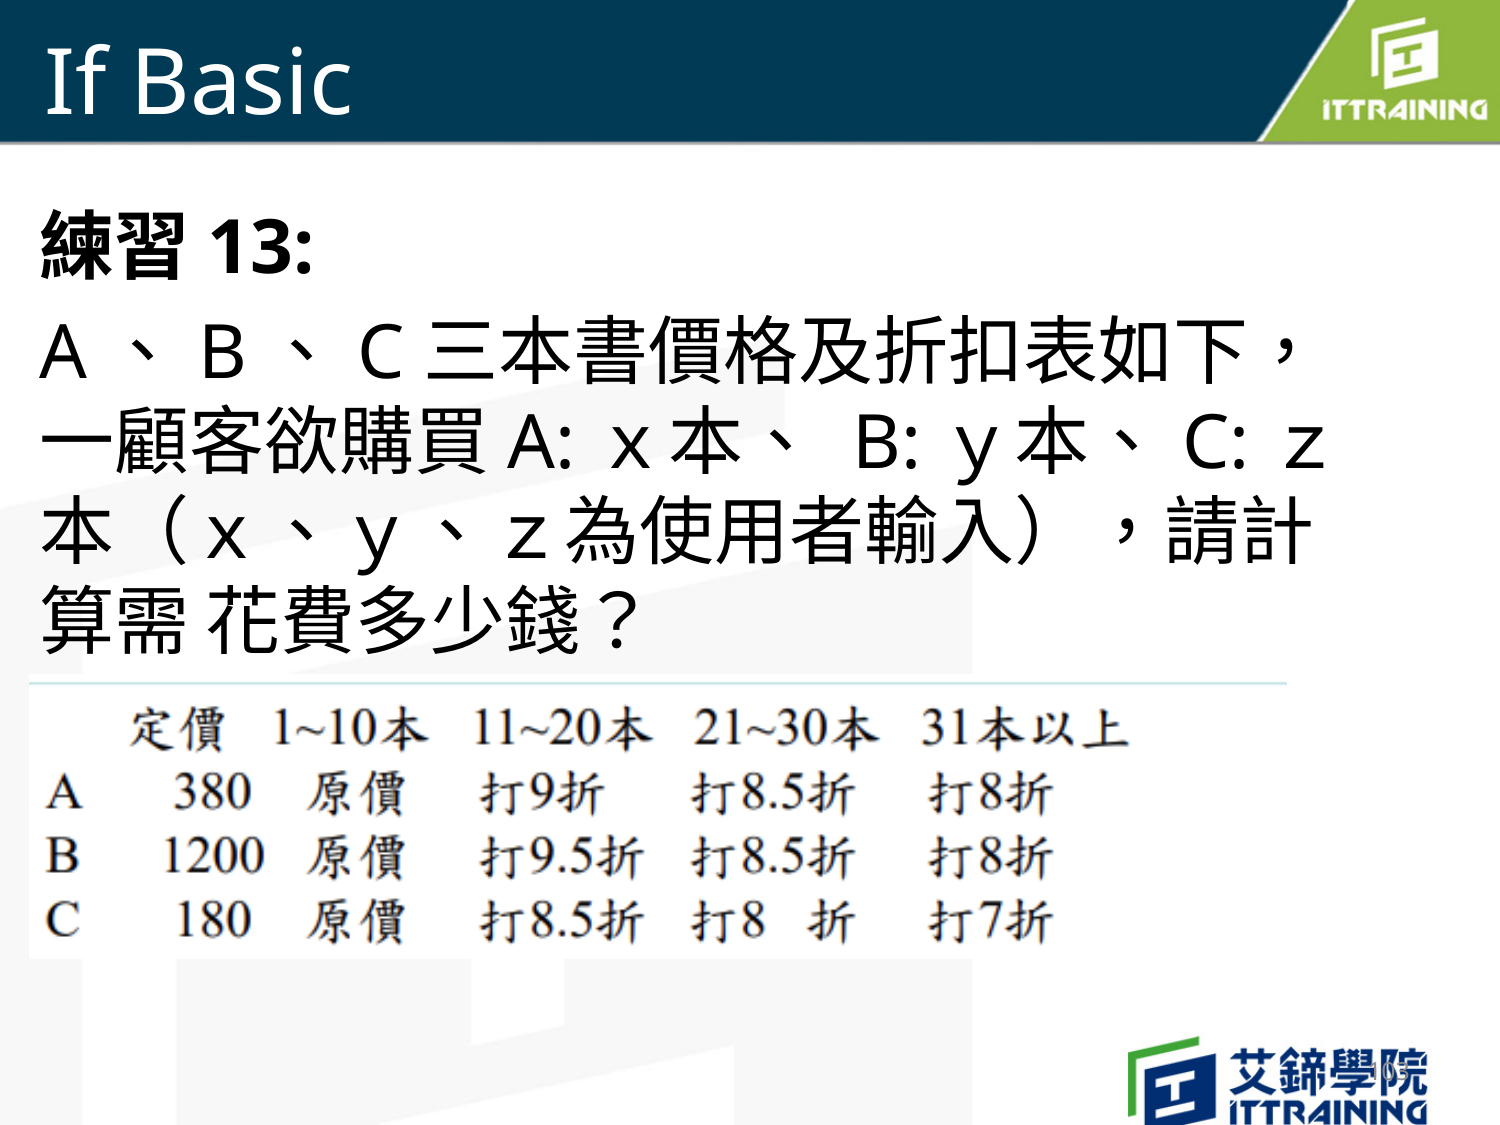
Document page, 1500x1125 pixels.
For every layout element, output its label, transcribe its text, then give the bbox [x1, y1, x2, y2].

picture [0, 0, 1500, 1125]
title If Basic [29, 0, 1380, 172]
list 練習13: A、B、C三本書價格及折扣表如下，一顧客欲購買A:ｘ本、 B:ｙ本、C:ｚ本（ｘ、ｙ、ｚ為使用者輸入），請計算需 花費多少錢？ [24, 191, 1375, 934]
slide_number 103 [1074, 1042, 1425, 1103]
